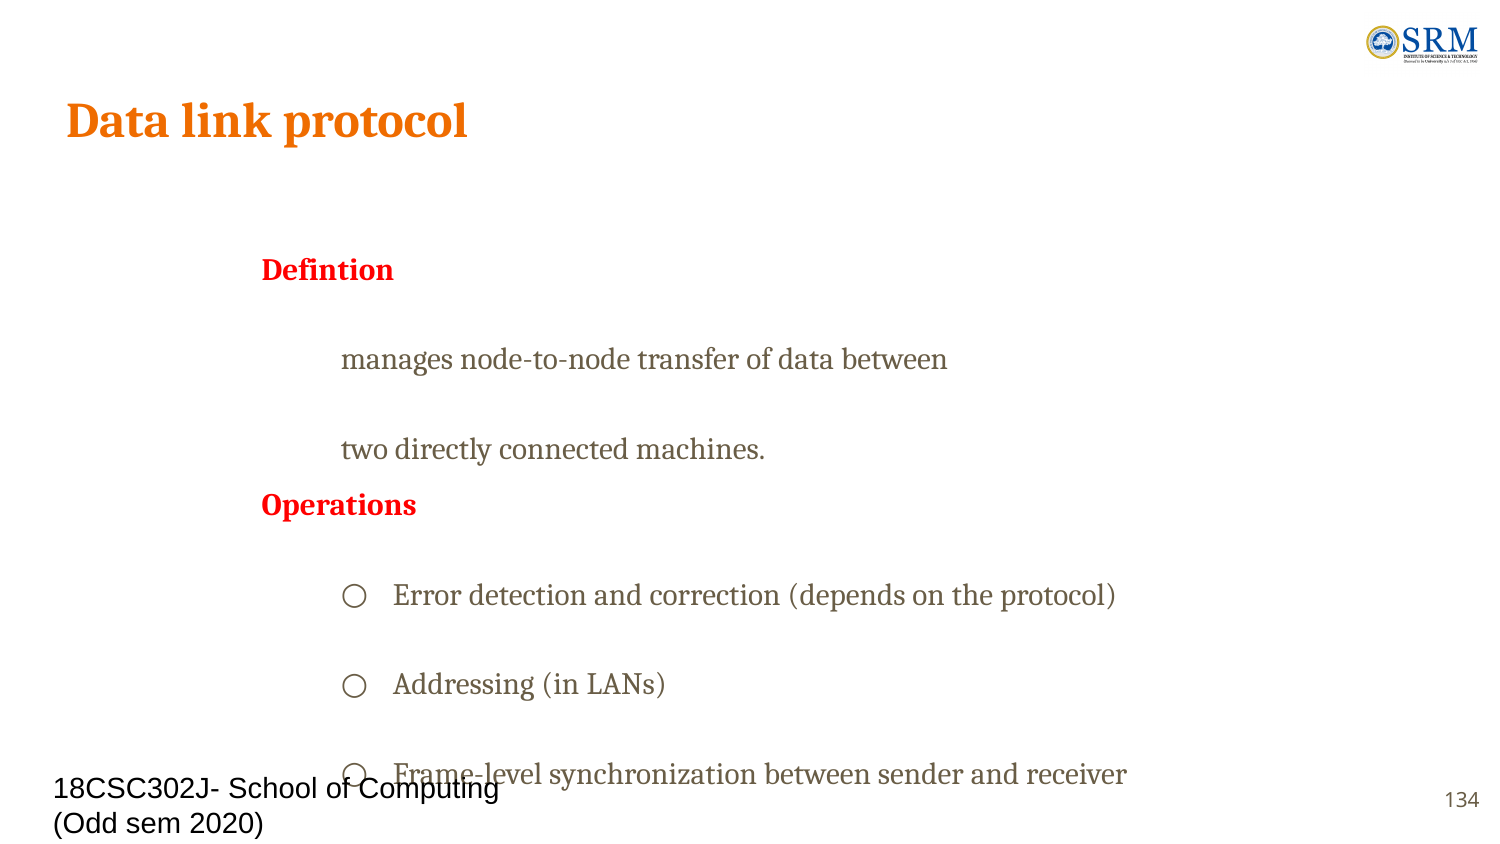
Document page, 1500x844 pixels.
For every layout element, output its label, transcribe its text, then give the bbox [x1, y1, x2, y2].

picture [1364, 12, 1480, 78]
title Data link protocol [51, 72, 1449, 189]
list Defintion manages node-to-node transfer of data between two directly connected machines. Operations Error detection and correction (depends on the protocol) Addressing (in LANs) Frame-level synchronization between sender and receiver Flow control Maintaining awareness of link conditions [227, 215, 1285, 779]
footer 18CSC302J- School of Computing (Odd sem 2020) [41, 763, 548, 809]
slide_number 134 [984, 778, 1491, 823]
